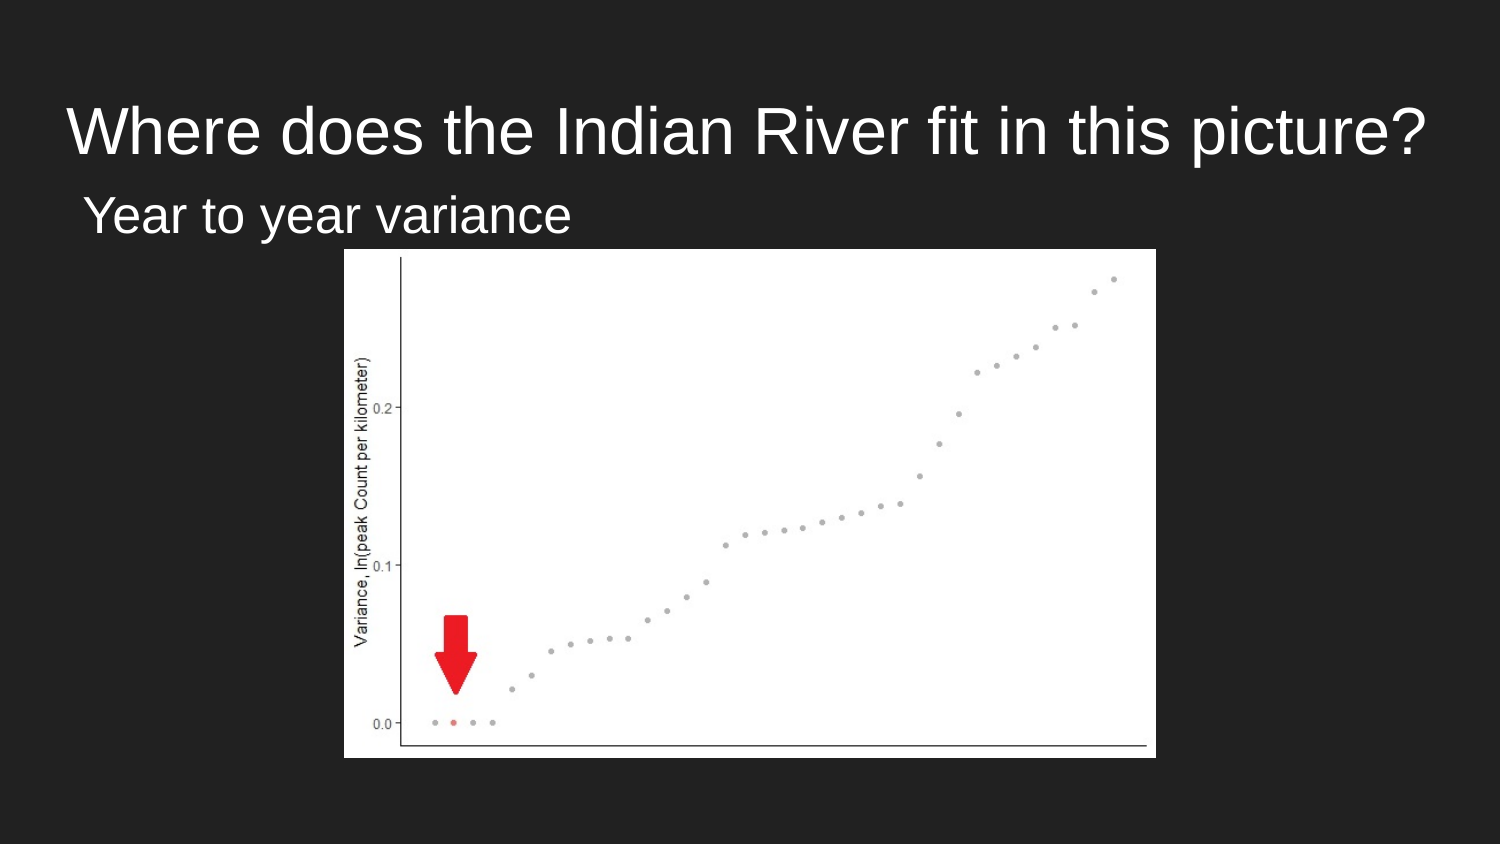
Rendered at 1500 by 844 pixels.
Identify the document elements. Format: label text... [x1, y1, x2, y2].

title Year to year variance [67, 166, 1433, 261]
title Where does the Indian River fit in this picture? [51, 72, 1449, 167]
picture [343, 249, 1157, 758]
